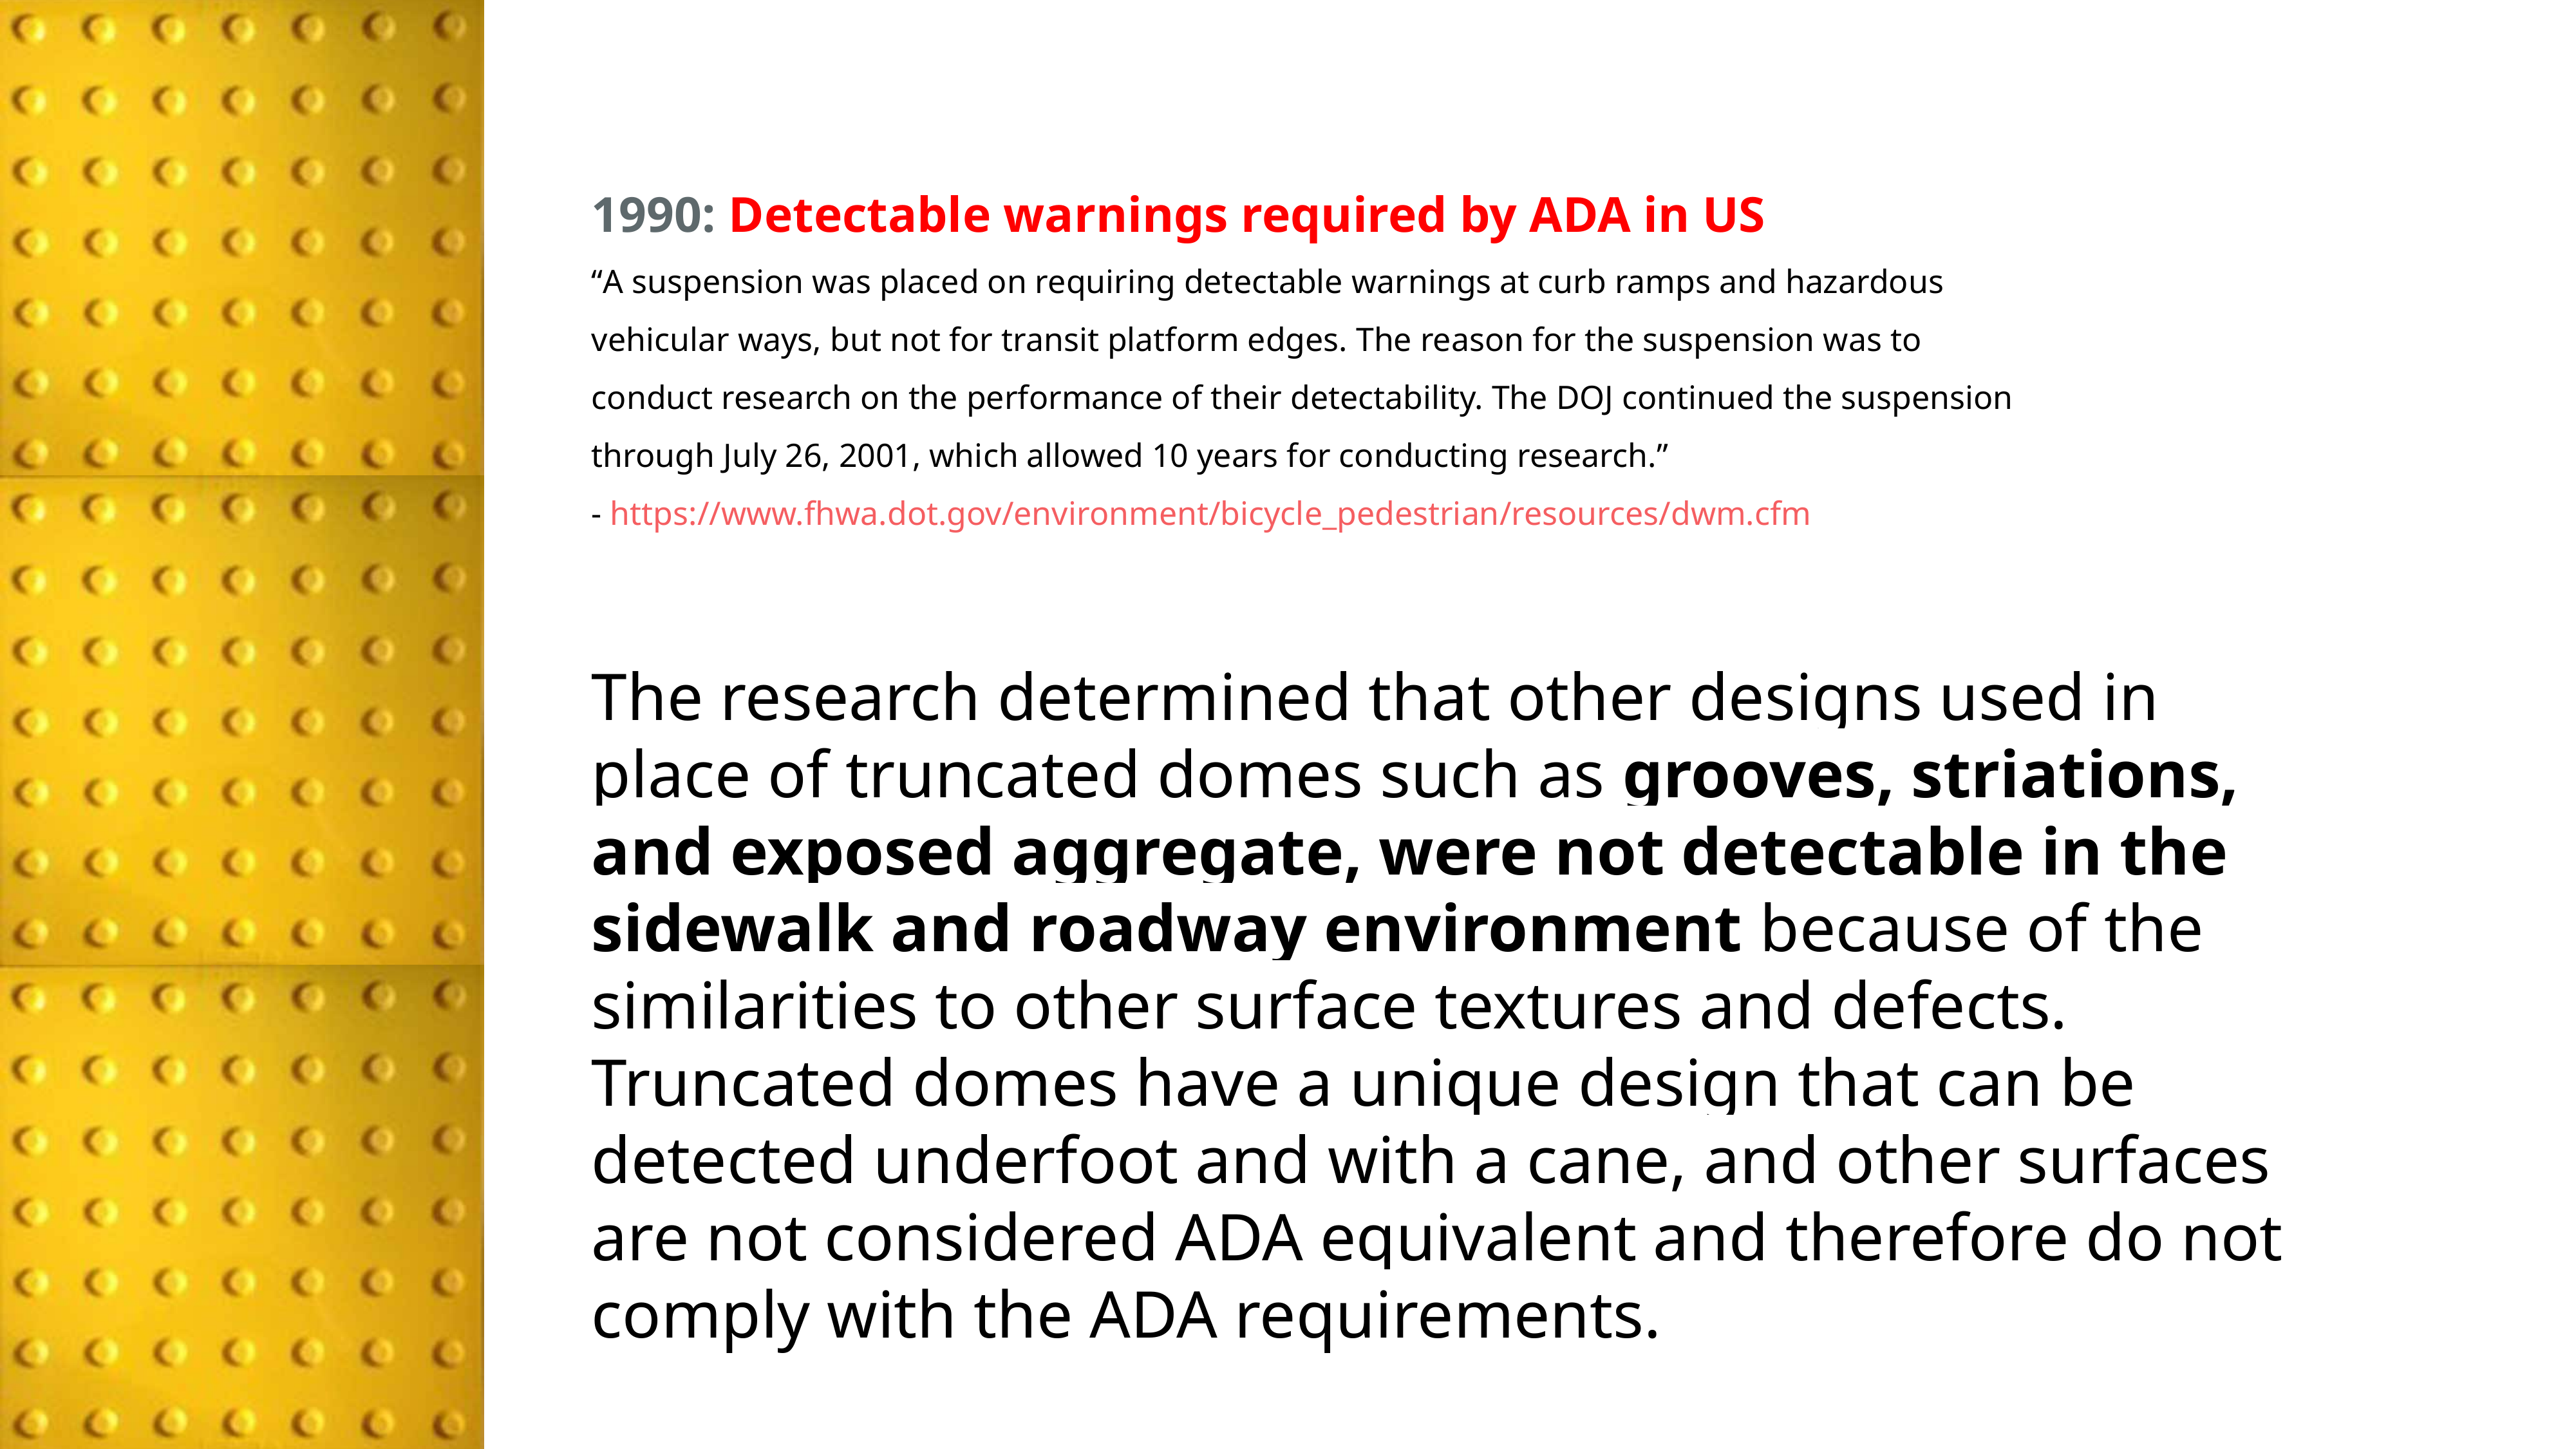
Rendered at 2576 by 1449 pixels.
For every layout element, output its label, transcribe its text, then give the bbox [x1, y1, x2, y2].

text_box The research determined that other designs used in place of truncated domes such as grooves, striations, and exposed aggregate, were not detectable in the sidewalk and roadway environment because of the similarities to other surface textures and defects. Truncated domes have a unique design that can be detected underfoot and with a cane, and other surfaces are not considered ADA equivalent and therefore do not comply with the ADA requirements. [581, 650, 2345, 1449]
picture [0, 0, 484, 1449]
text_box 1990: Detectable warnings required by ADA in US “A suspension was placed on requiring detectable warnings at curb ramps and hazardous vehicular ways, but not for transit platform edges. The reason for the suspension was to conduct research on the performance of their detectability. The DOJ continued the suspension through July 26, 2001, which allowed 10 years for conducting research.” - https://www.fhwa.dot.gov/environment/bicycle_pedestrian/resources/dwm.cfm [581, 149, 2043, 592]
